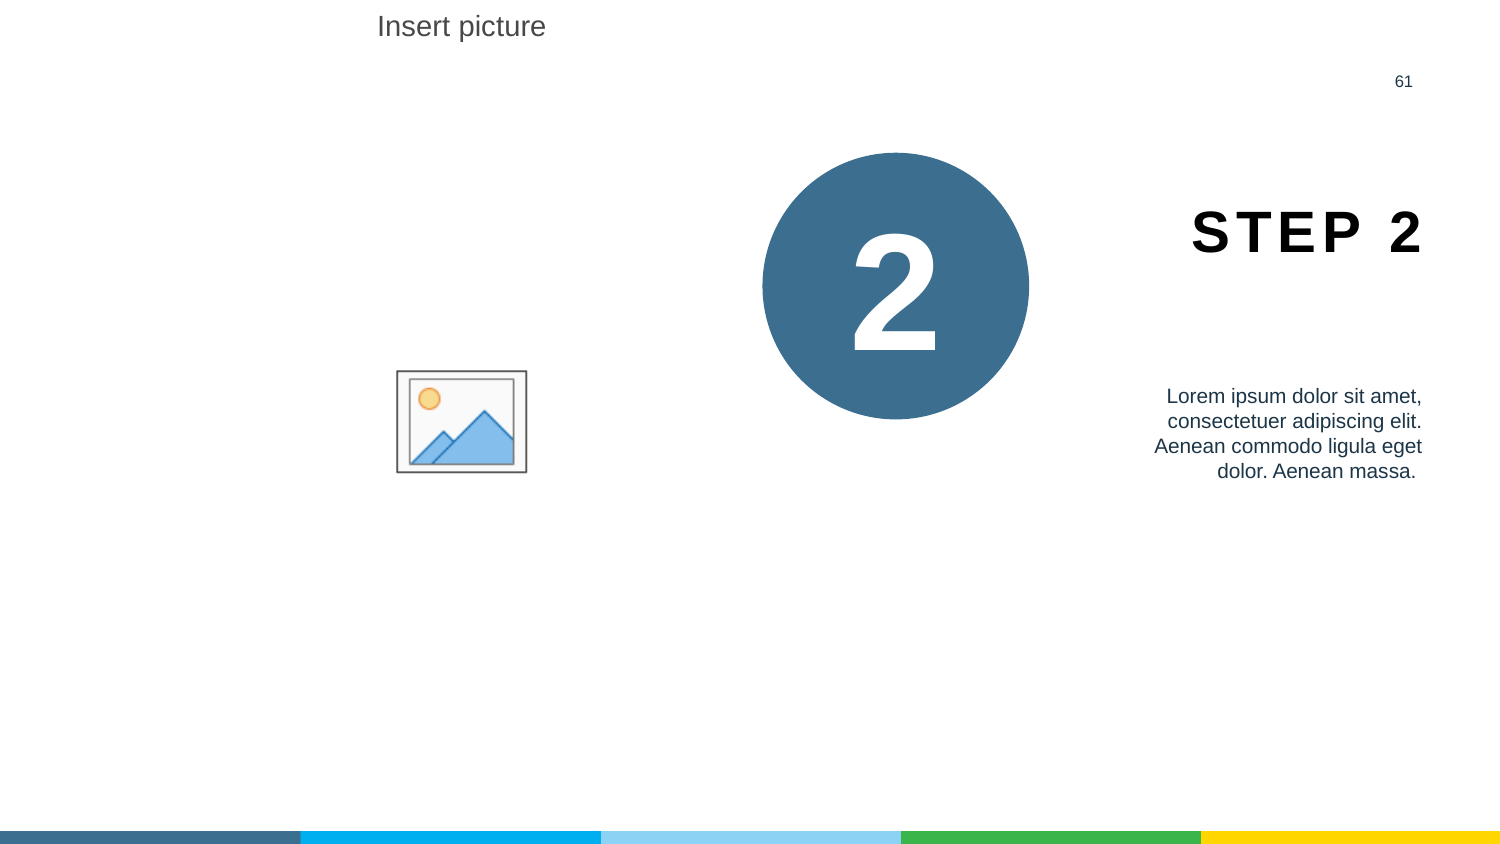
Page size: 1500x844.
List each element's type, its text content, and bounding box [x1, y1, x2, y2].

text_box 2 [925, 183, 949, 384]
picture [0, 0, 1500, 844]
slide_number 61 [1394, 70, 1440, 96]
text_box Lorem ipsum dolor sit amet, consectetuer adipiscing elit. Aenean commodo ligula eget dolor. Aenean massa. [1114, 382, 1423, 483]
text_box STEP 2 [1048, 193, 1423, 264]
text_box [925, 155, 1030, 417]
